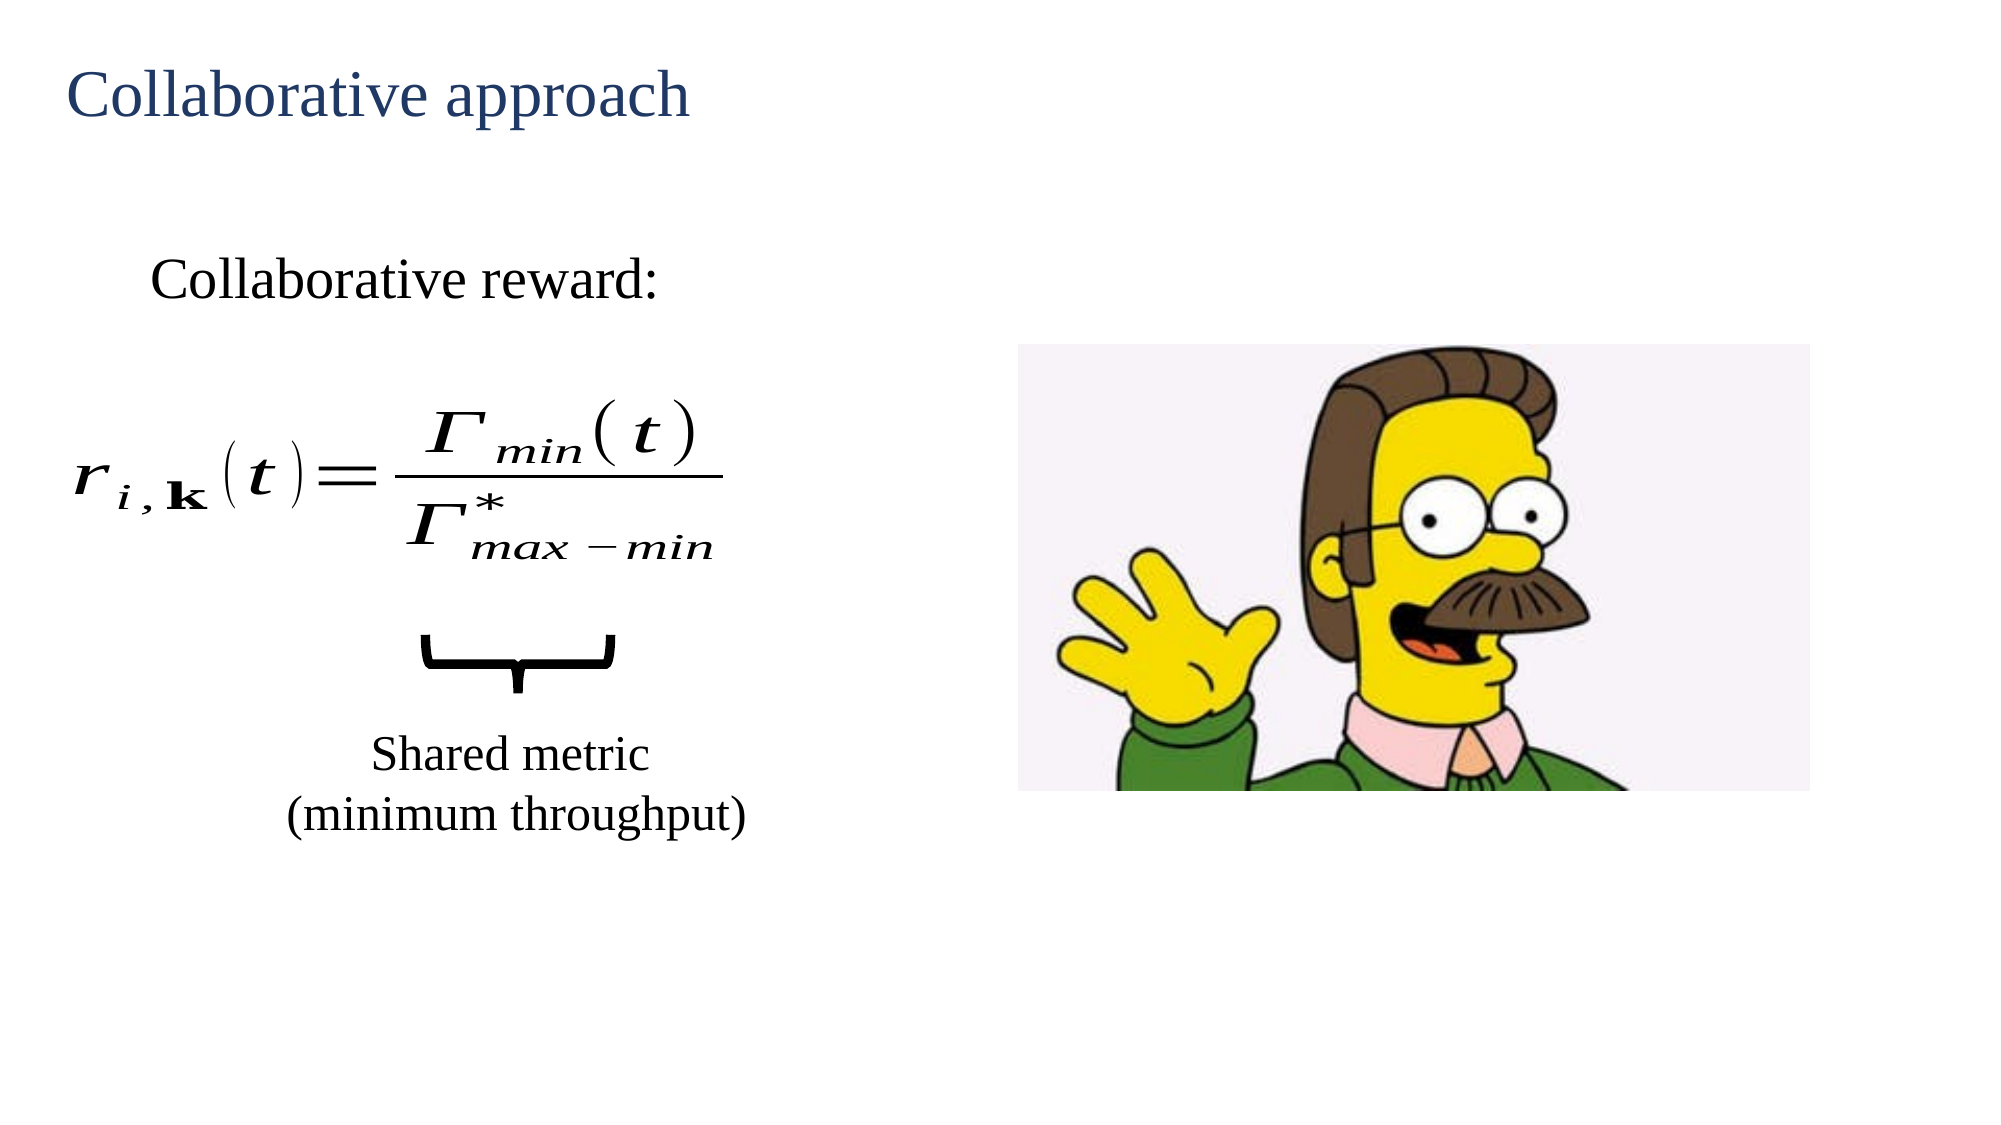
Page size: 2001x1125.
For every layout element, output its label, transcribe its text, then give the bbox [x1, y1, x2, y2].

list Collaborative reward: [135, 240, 1861, 955]
picture [1018, 344, 1810, 791]
text_box Collaborative approach [51, 45, 1777, 144]
text_box [424, 634, 612, 694]
text_box Shared metric (minimum throughput) [196, 713, 762, 848]
